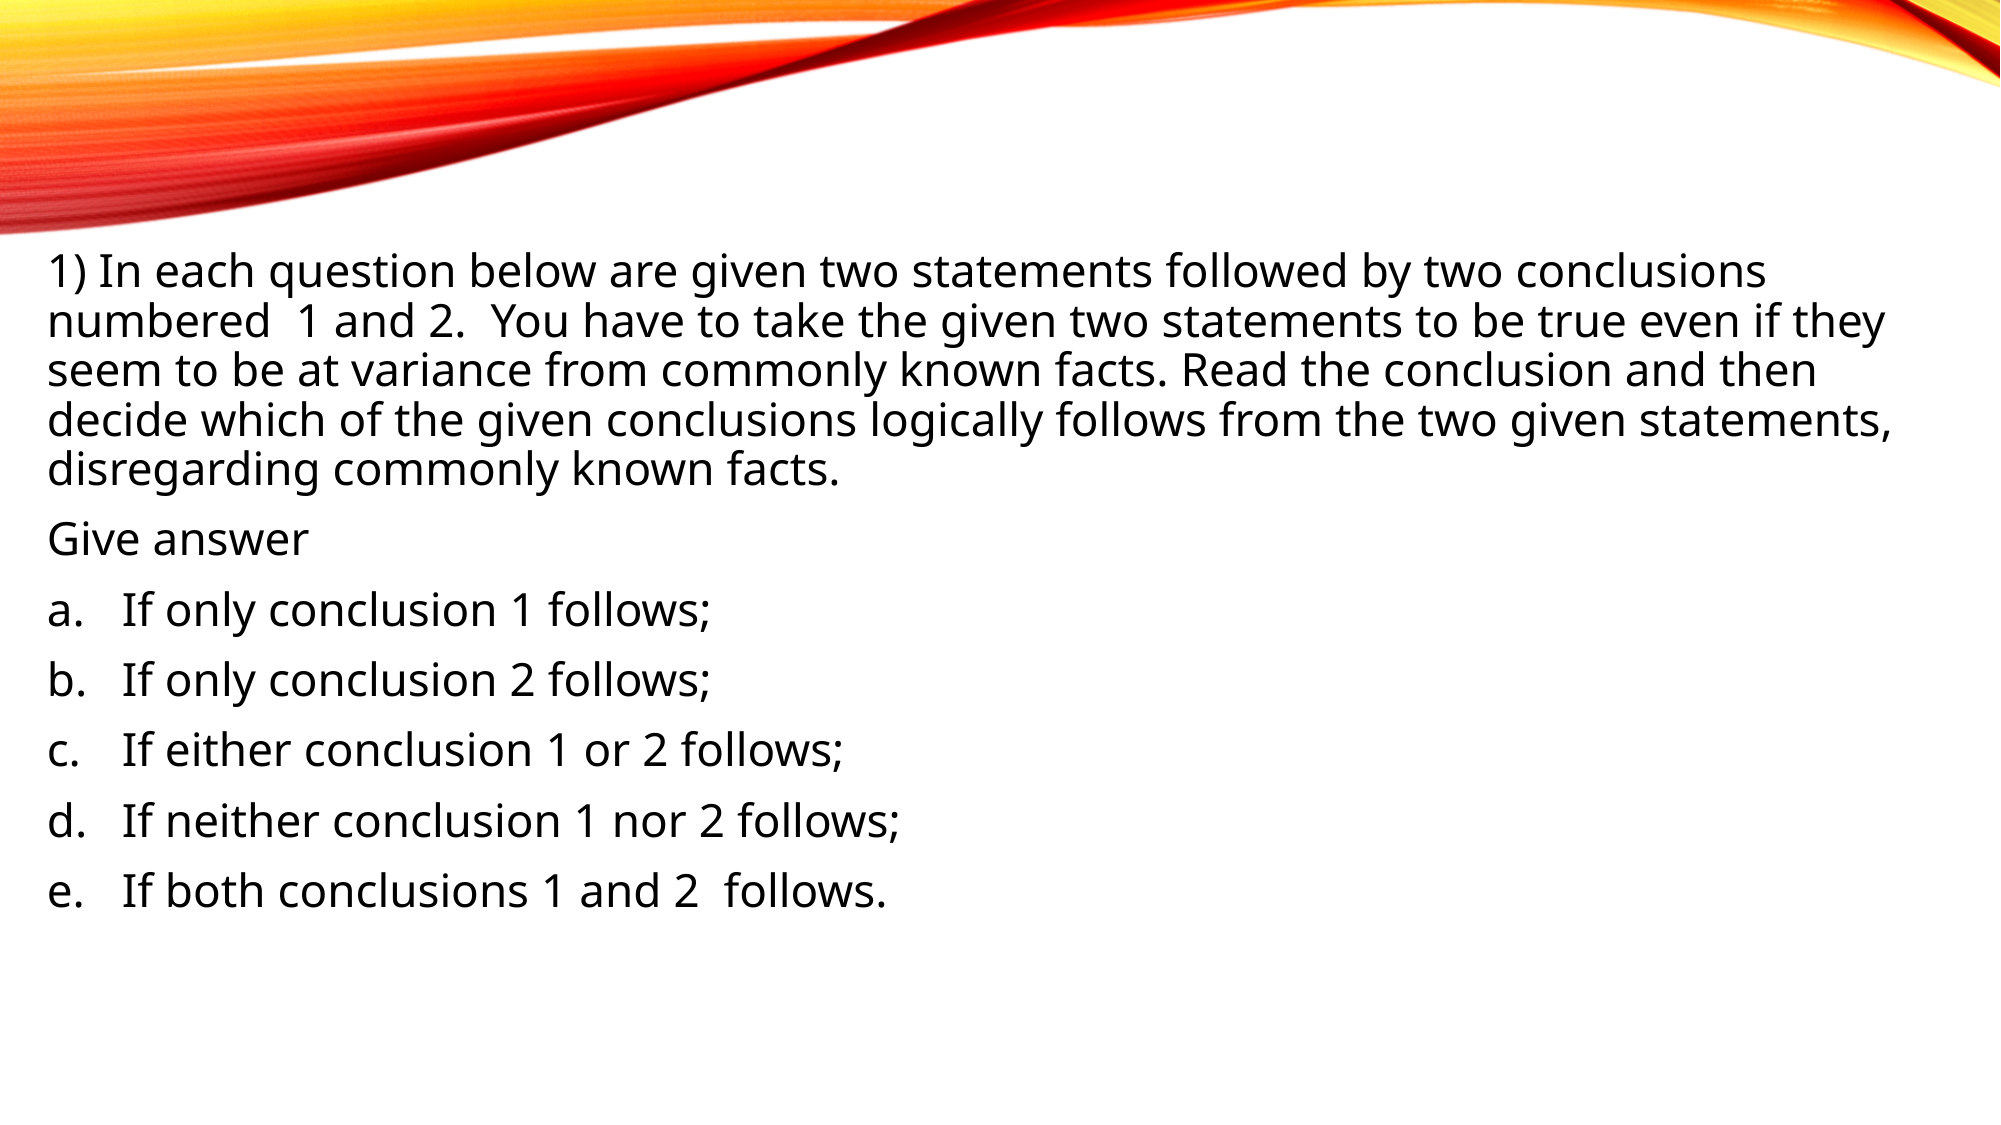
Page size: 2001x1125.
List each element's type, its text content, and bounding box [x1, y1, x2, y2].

list 1) In each question below are given two statements followed by two conclusions numbered 1 and 2. You have to take the given two statements to be true even if they seem to be at variance from commonly known facts. Read the conclusion and then decide which of the given conclusions logically follows from the two given statements, disregarding commonly known facts. Give answer If only conclusion 1 follows; If only conclusion 2 follows; If either conclusion 1 or 2 follows; If neither conclusion 1 nor 2 follows; If both conclusions 1 and 2 follows. [31, 240, 1978, 1093]
picture [0, 0, 2000, 237]
